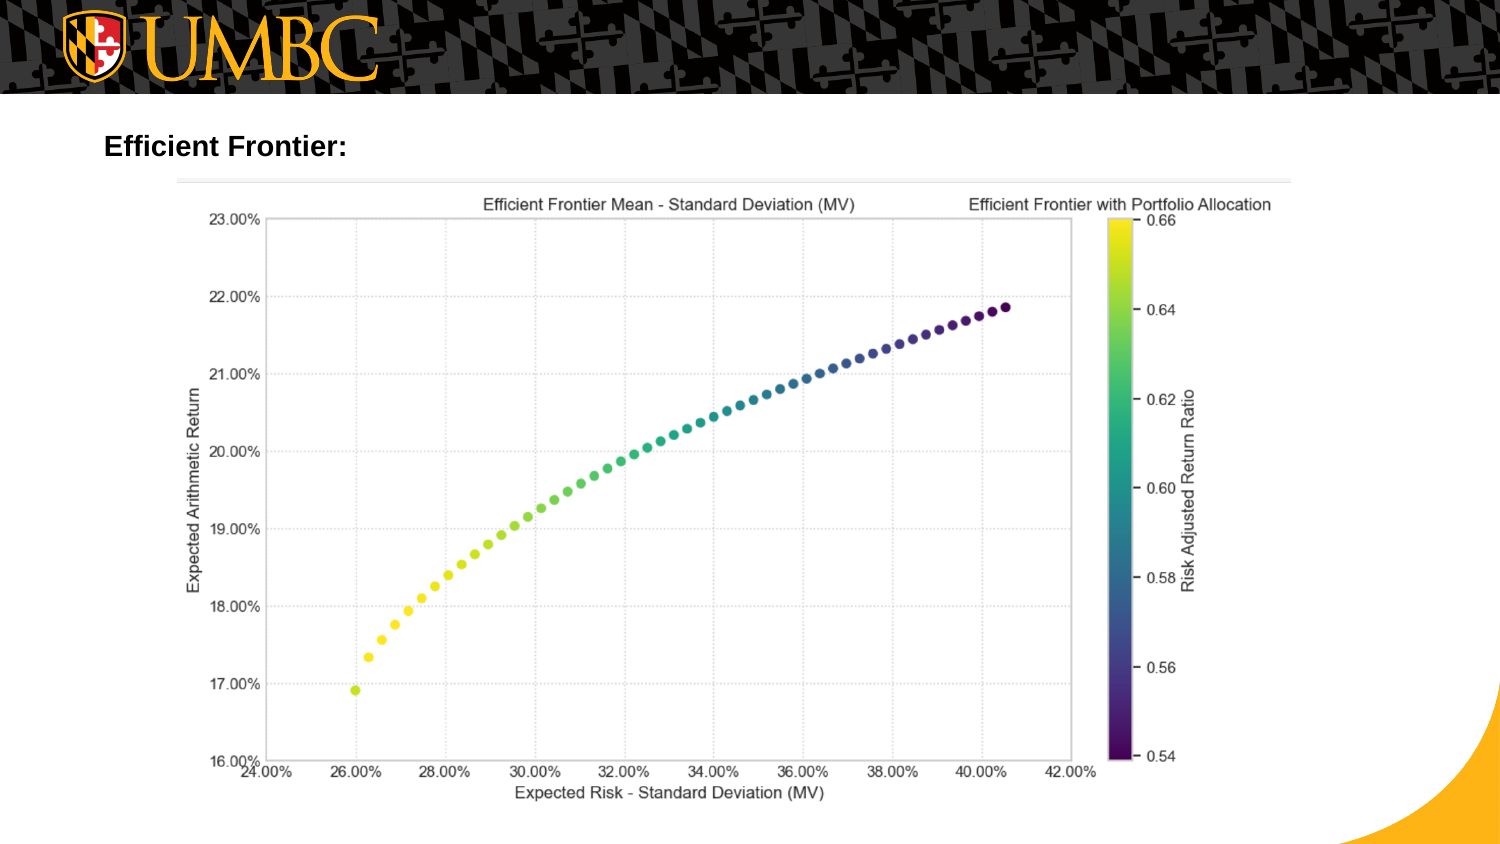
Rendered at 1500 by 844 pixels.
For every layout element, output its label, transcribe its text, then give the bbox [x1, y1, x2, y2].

picture [0, 0, 1500, 94]
text_box Efficient Frontier: [89, 120, 739, 171]
picture [1338, 679, 1500, 844]
picture [176, 178, 1291, 809]
